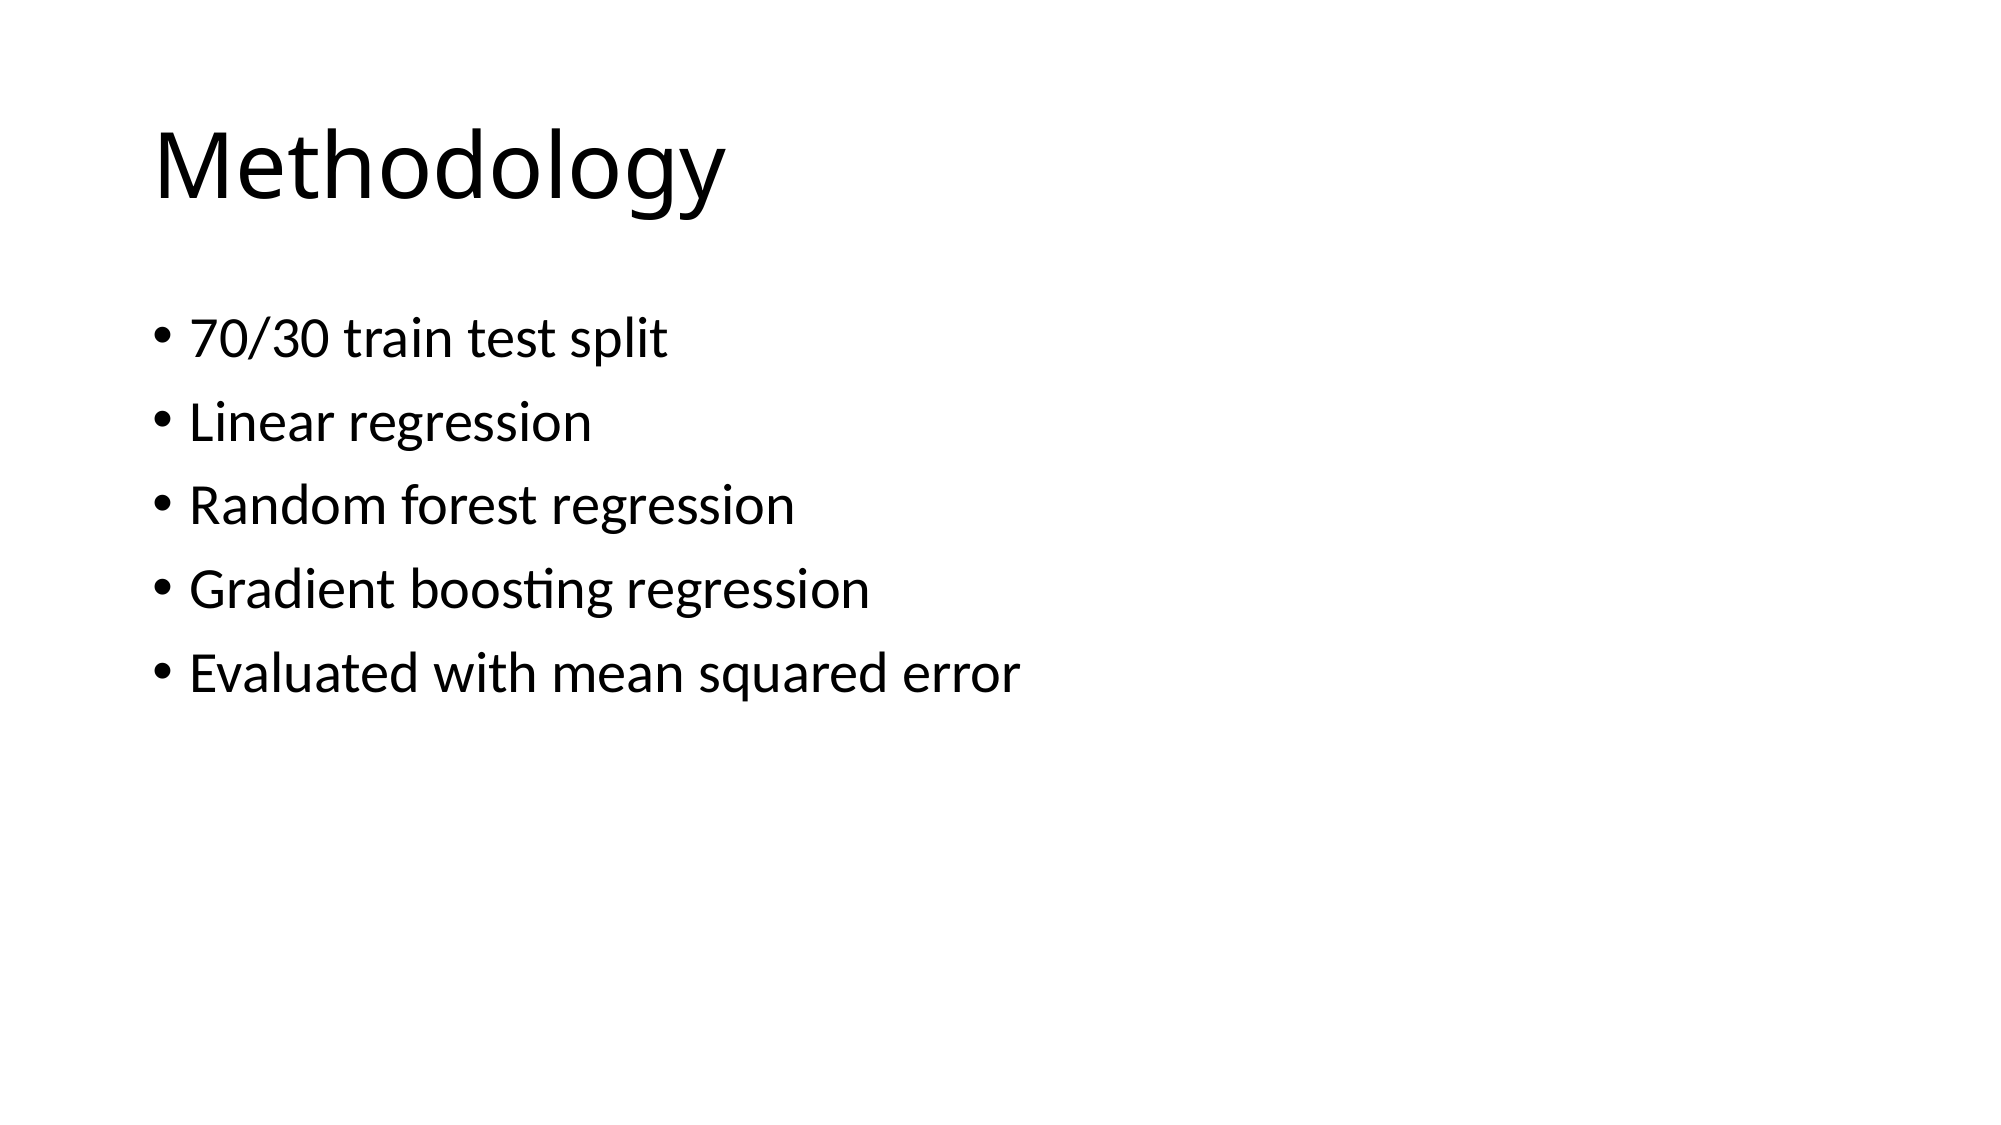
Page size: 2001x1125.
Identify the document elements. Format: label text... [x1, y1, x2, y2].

list 70/30 train test split Linear regression Random forest regression Gradient boosting regression Evaluated with mean squared error [137, 299, 1863, 1014]
title Methodology [137, 59, 1863, 278]
